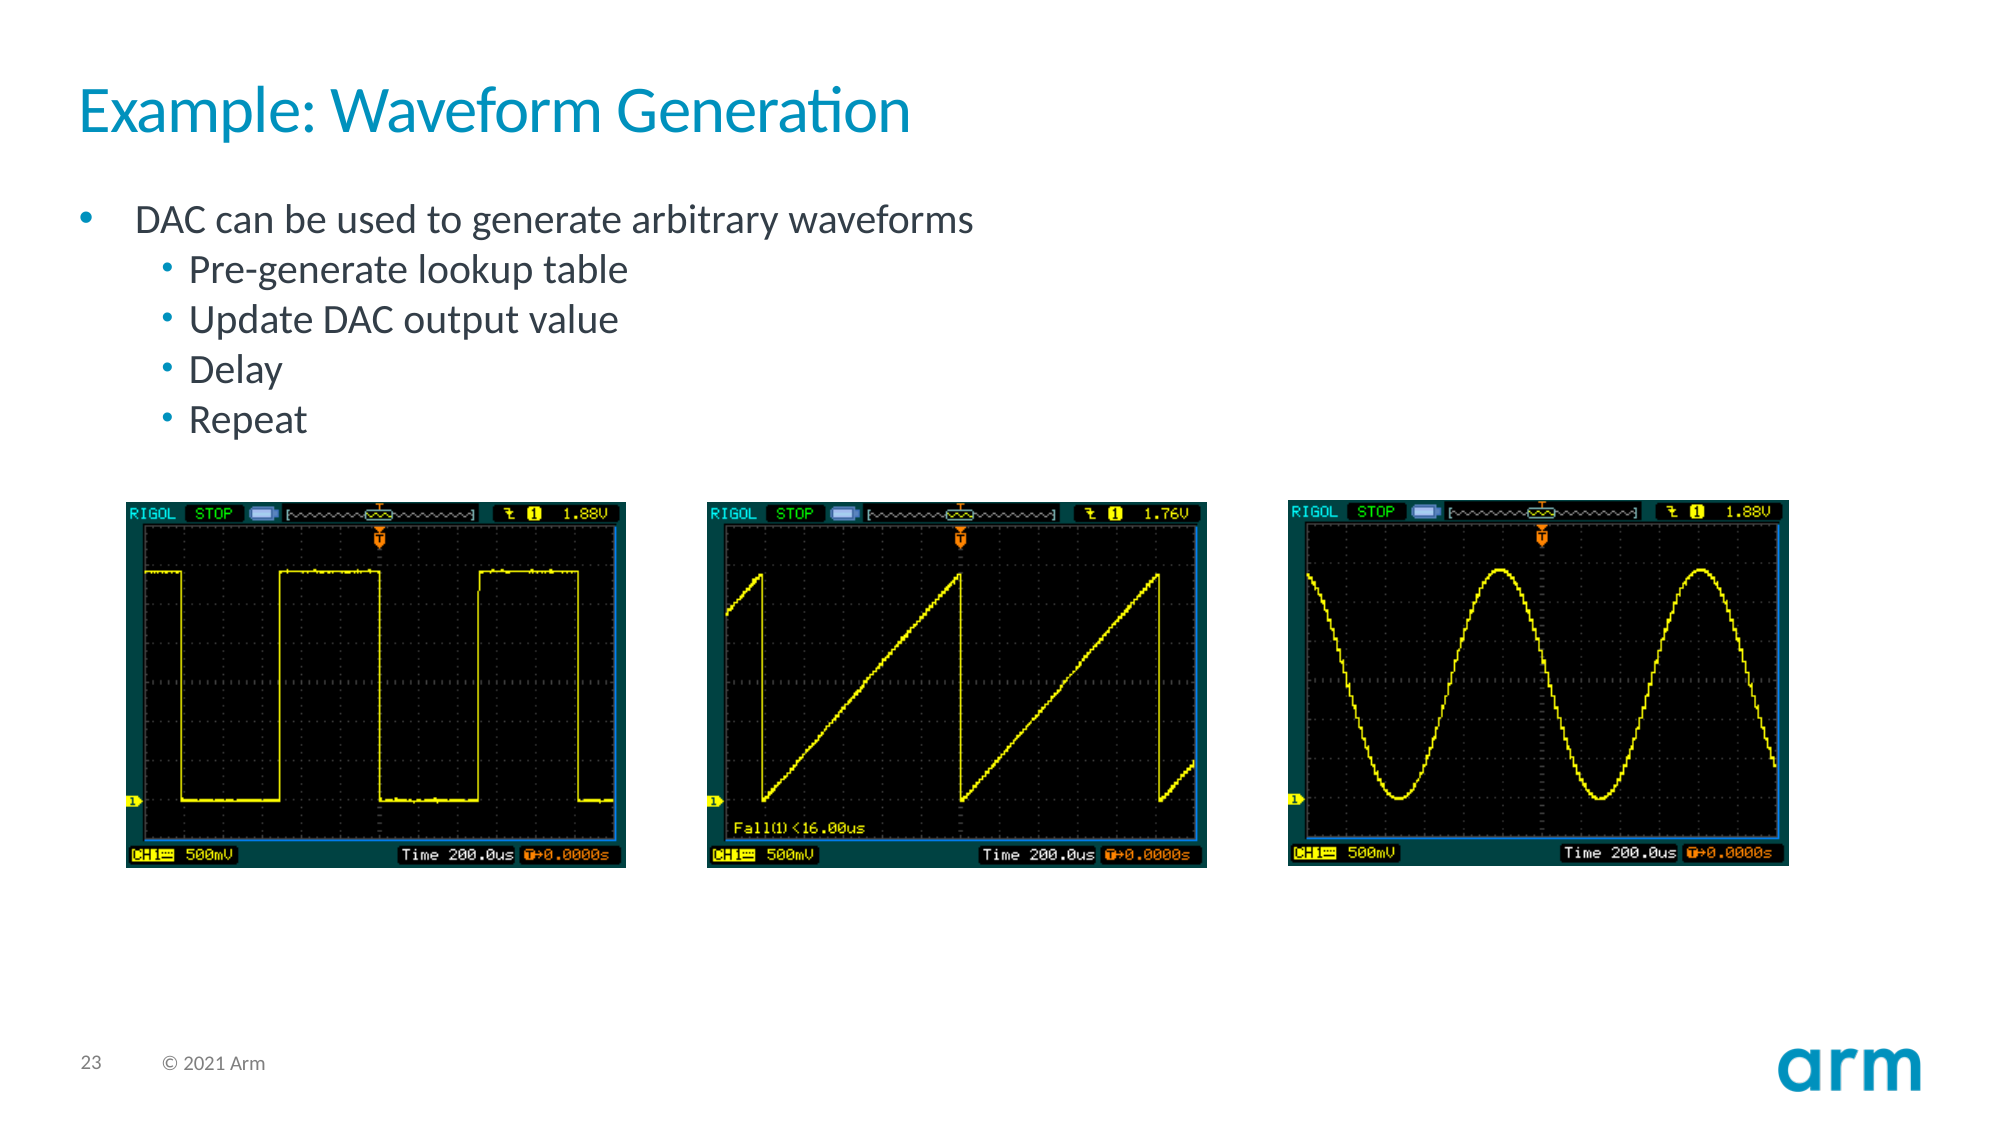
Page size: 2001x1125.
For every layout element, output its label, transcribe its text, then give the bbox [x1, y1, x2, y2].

picture [707, 501, 1207, 868]
title Example: Waveform Generation [78, 78, 1922, 186]
picture [1777, 1047, 1922, 1093]
picture [1288, 500, 1789, 866]
list DAC can be used to generate arbitrary waveforms Pre-generate lookup table Update DAC output value Delay Repeat [78, 192, 1922, 1004]
picture [125, 501, 626, 868]
